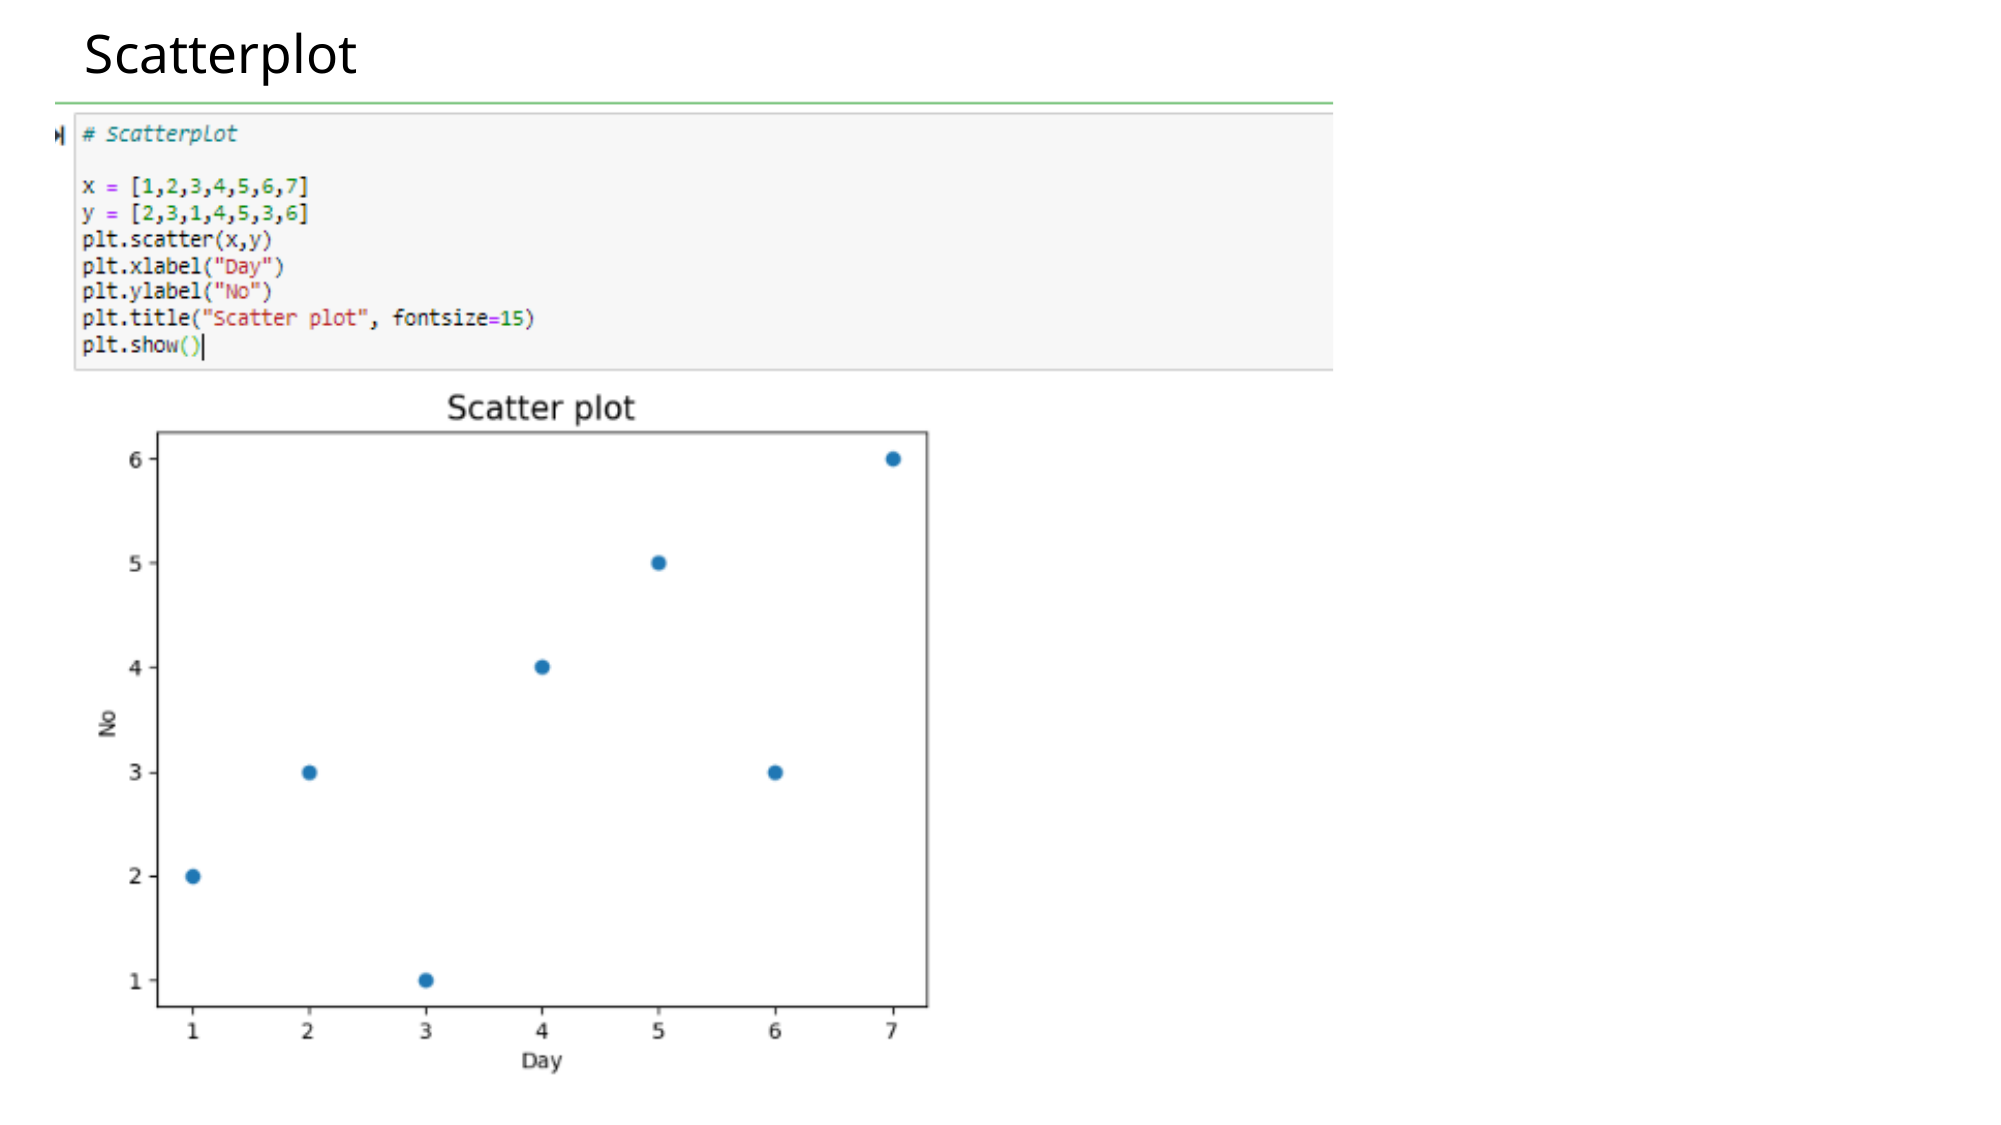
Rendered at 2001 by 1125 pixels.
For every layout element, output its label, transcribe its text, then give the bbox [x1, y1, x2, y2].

title Scatterplot [69, 19, 1795, 93]
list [55, 92, 1334, 1094]
